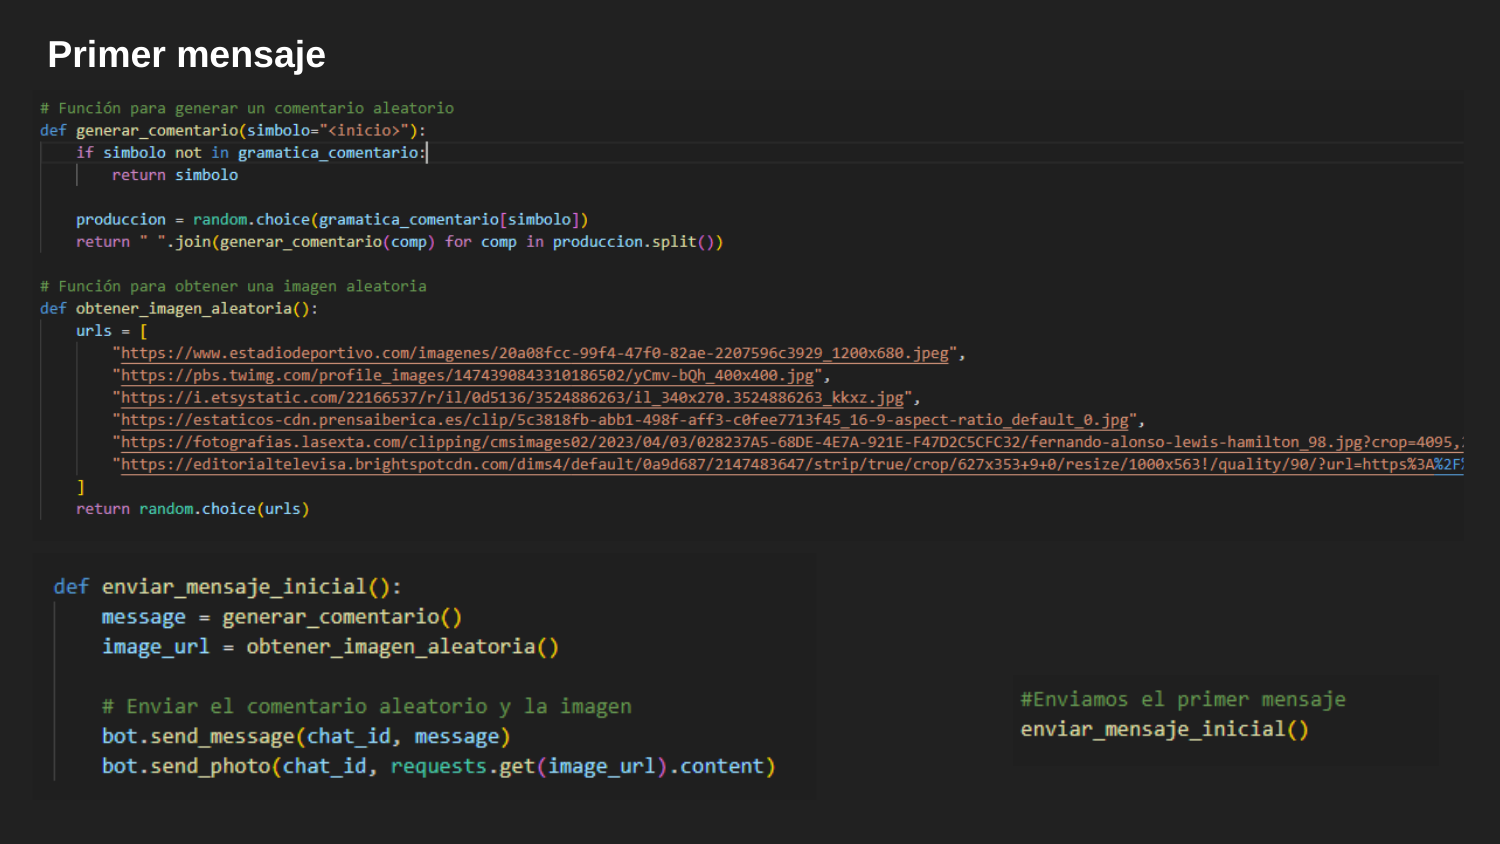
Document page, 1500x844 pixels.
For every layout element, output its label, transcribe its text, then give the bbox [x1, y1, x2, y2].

picture [32, 90, 1464, 541]
text_box Primer mensaje [32, 14, 842, 90]
picture [32, 553, 817, 800]
picture [1013, 674, 1440, 766]
